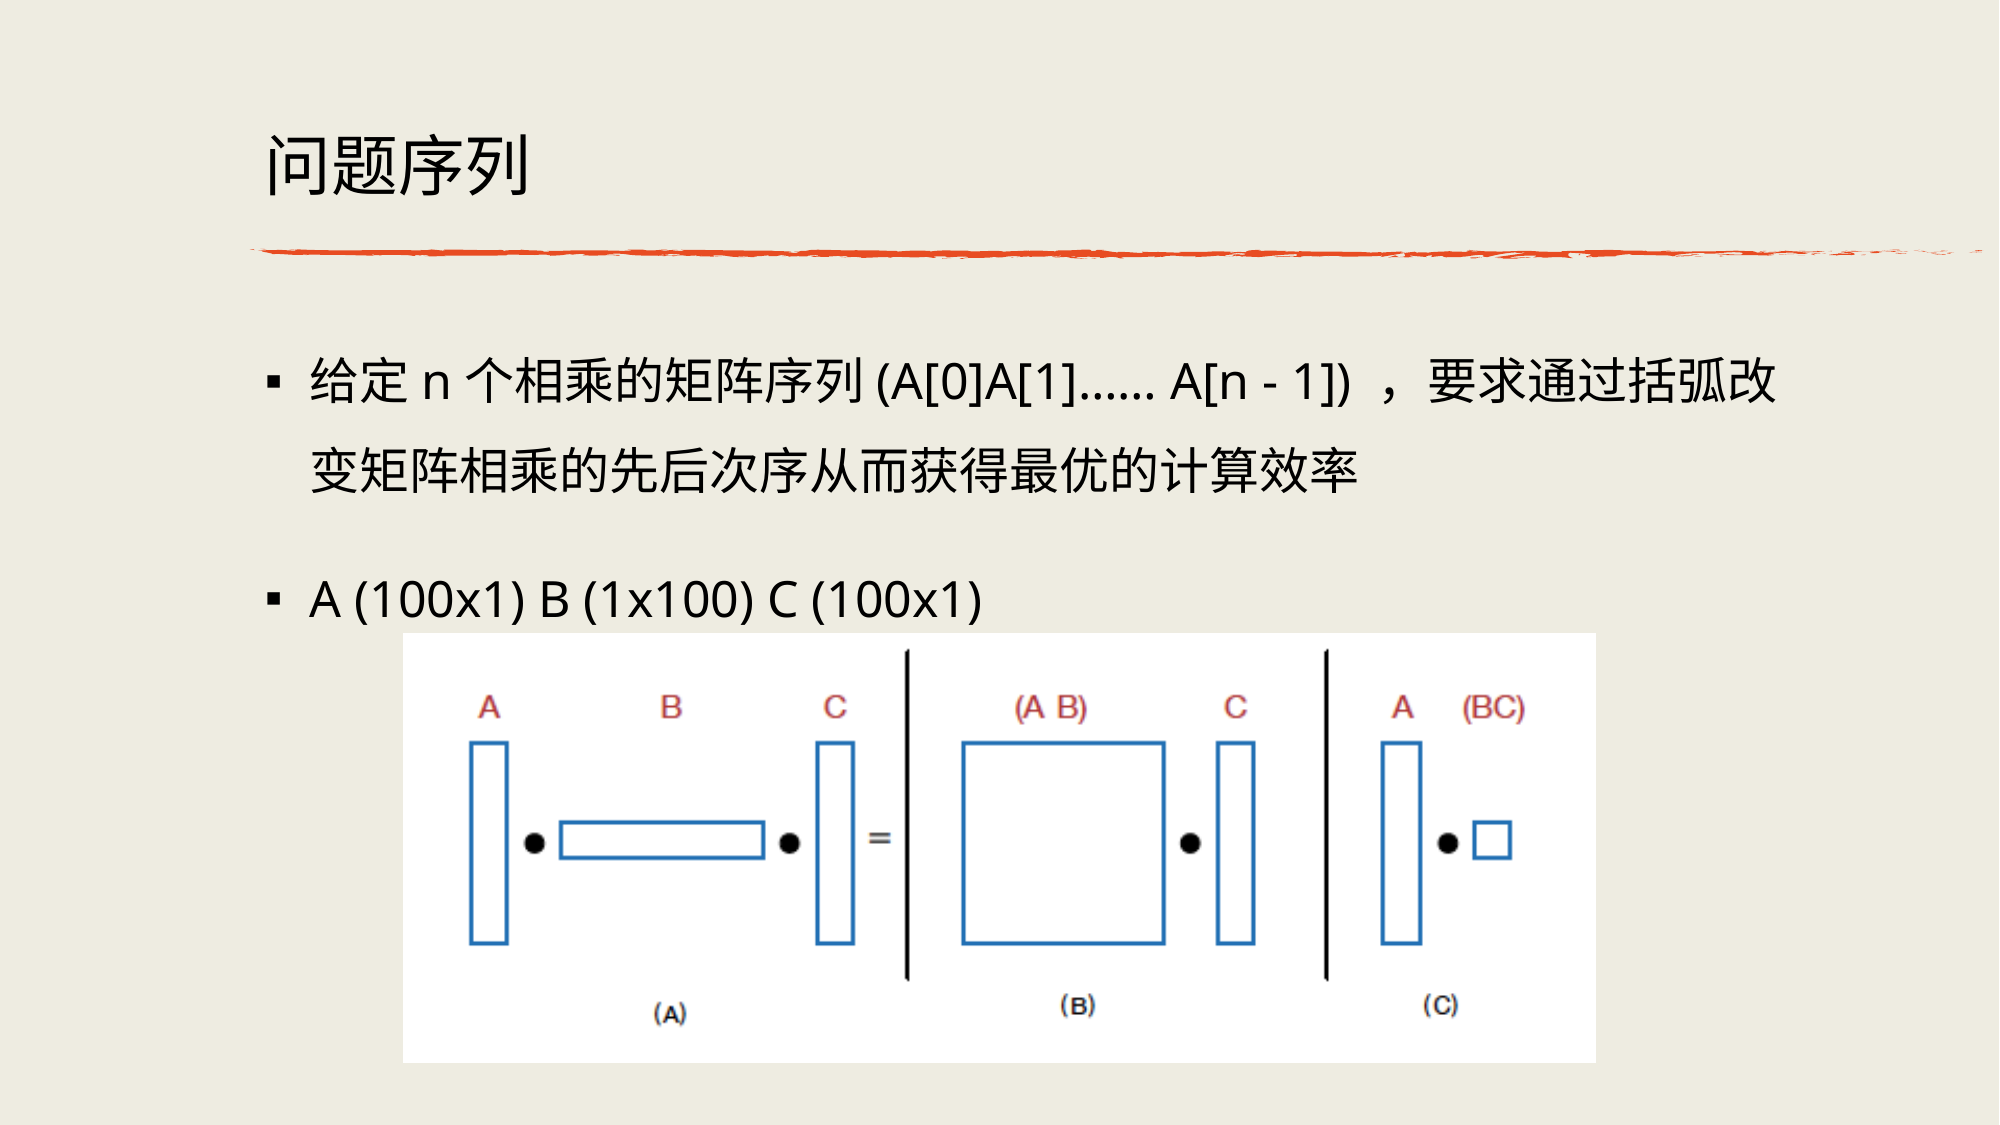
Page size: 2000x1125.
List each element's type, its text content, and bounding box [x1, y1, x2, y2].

list 给定n个相乘的矩阵序列(A[0]A[1]…… A[n - 1]) ，要求通过括弧改变矩阵相乘的先后次序从而获得最优的计算效率 A (100x1) B (1x100) C (100x1) [249, 312, 1803, 1013]
picture [403, 633, 1596, 1063]
title 问题序列 [249, 45, 1750, 213]
